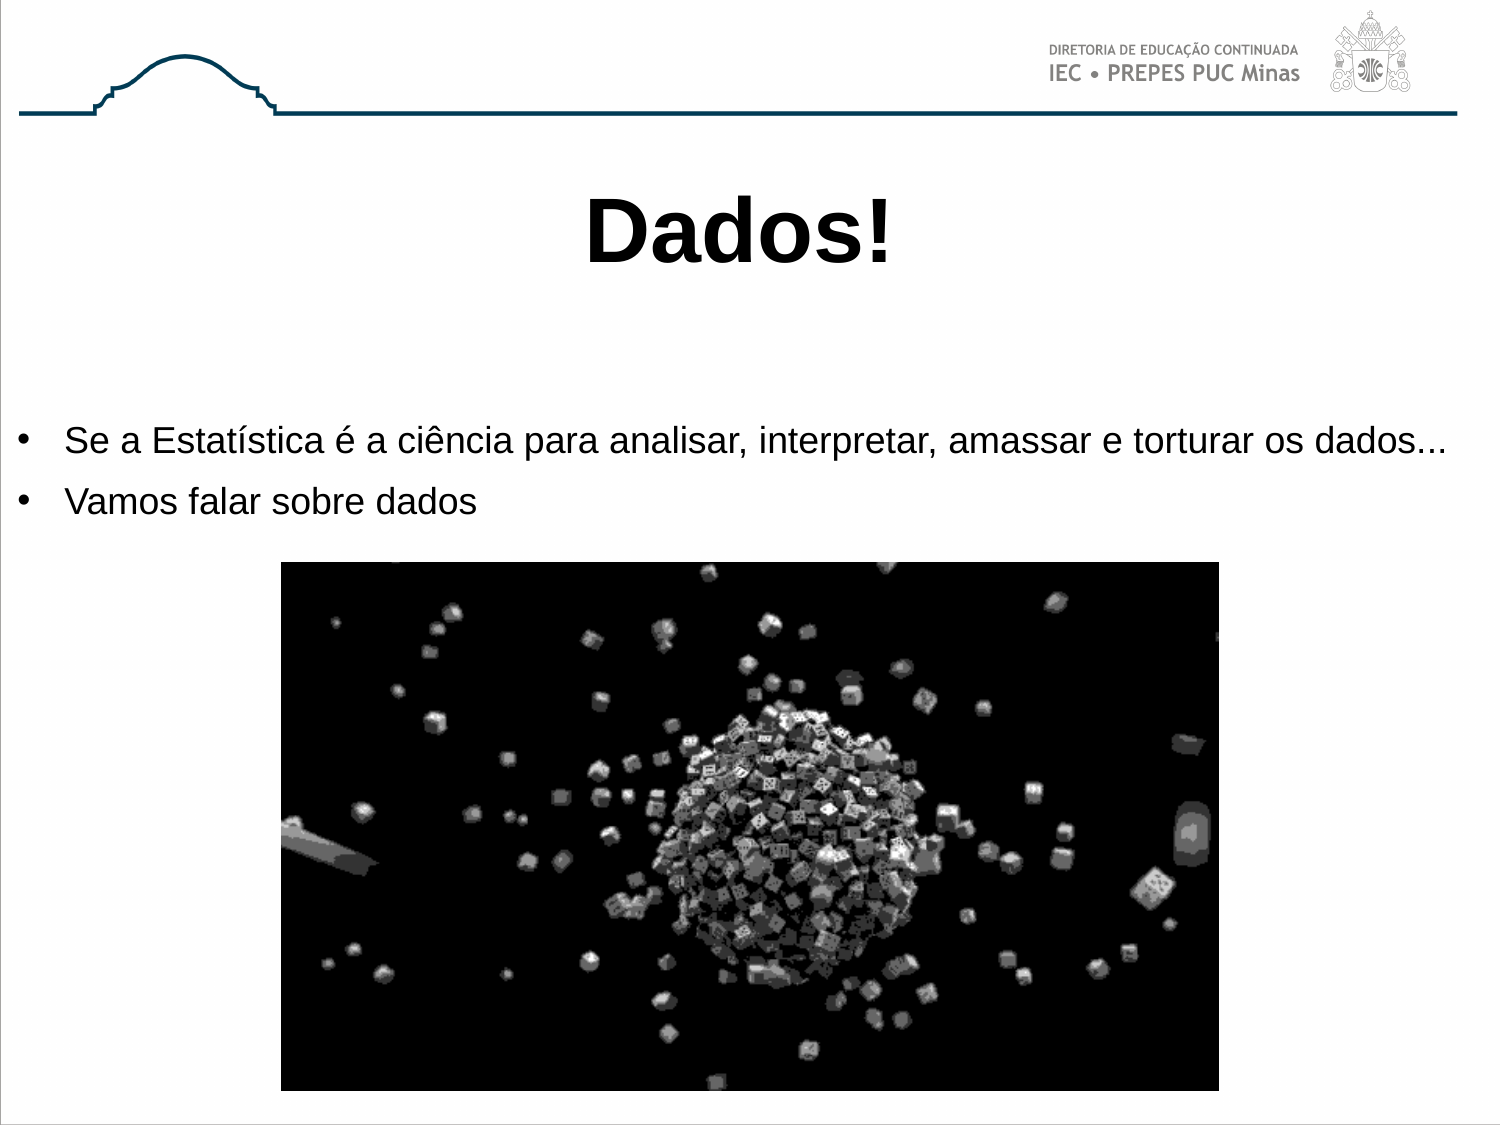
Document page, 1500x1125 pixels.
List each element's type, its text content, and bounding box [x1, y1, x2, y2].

picture [0, 0, 1500, 1125]
text_box Vamos falar sobre dados [2, 469, 493, 530]
title Dados! [64, 148, 1415, 303]
text_box Se a Estatística é a ciência para analisar, interpretar, amassar e torturar os dados... [2, 408, 1464, 469]
